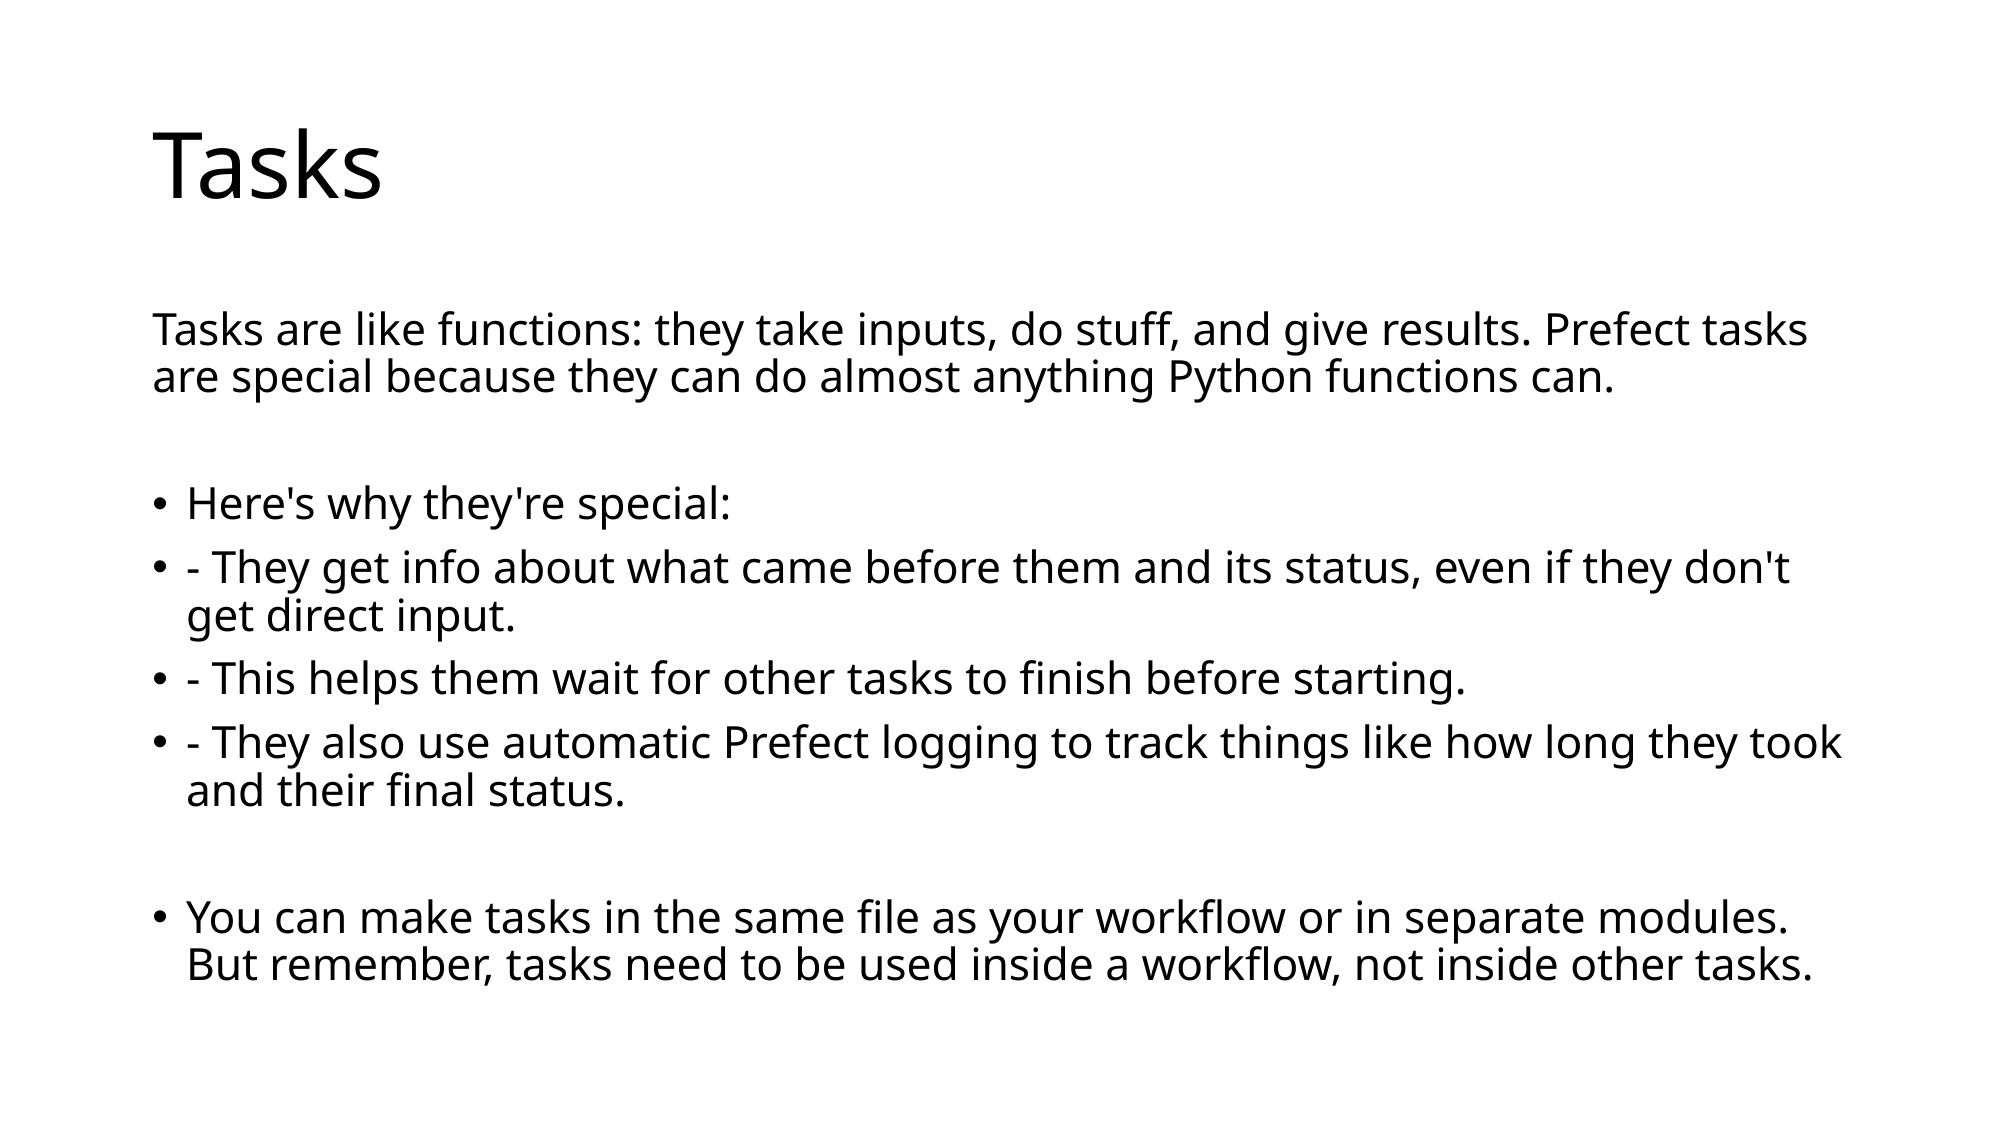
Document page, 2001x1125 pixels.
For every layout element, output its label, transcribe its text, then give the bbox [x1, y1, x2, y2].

title Tasks [137, 59, 1863, 278]
list Tasks are like functions: they take inputs, do stuff, and give results. Prefect tasks are special because they can do almost anything Python functions can. Here's why they're special: - They get info about what came before them and its status, even if they don't get direct input. - This helps them wait for other tasks to finish before starting. - They also use automatic Prefect logging to track things like how long they took and their final status. You can make tasks in the same file as your workflow or in separate modules. But remember, tasks need to be used inside a workflow, not inside other tasks. [137, 299, 1863, 1014]
